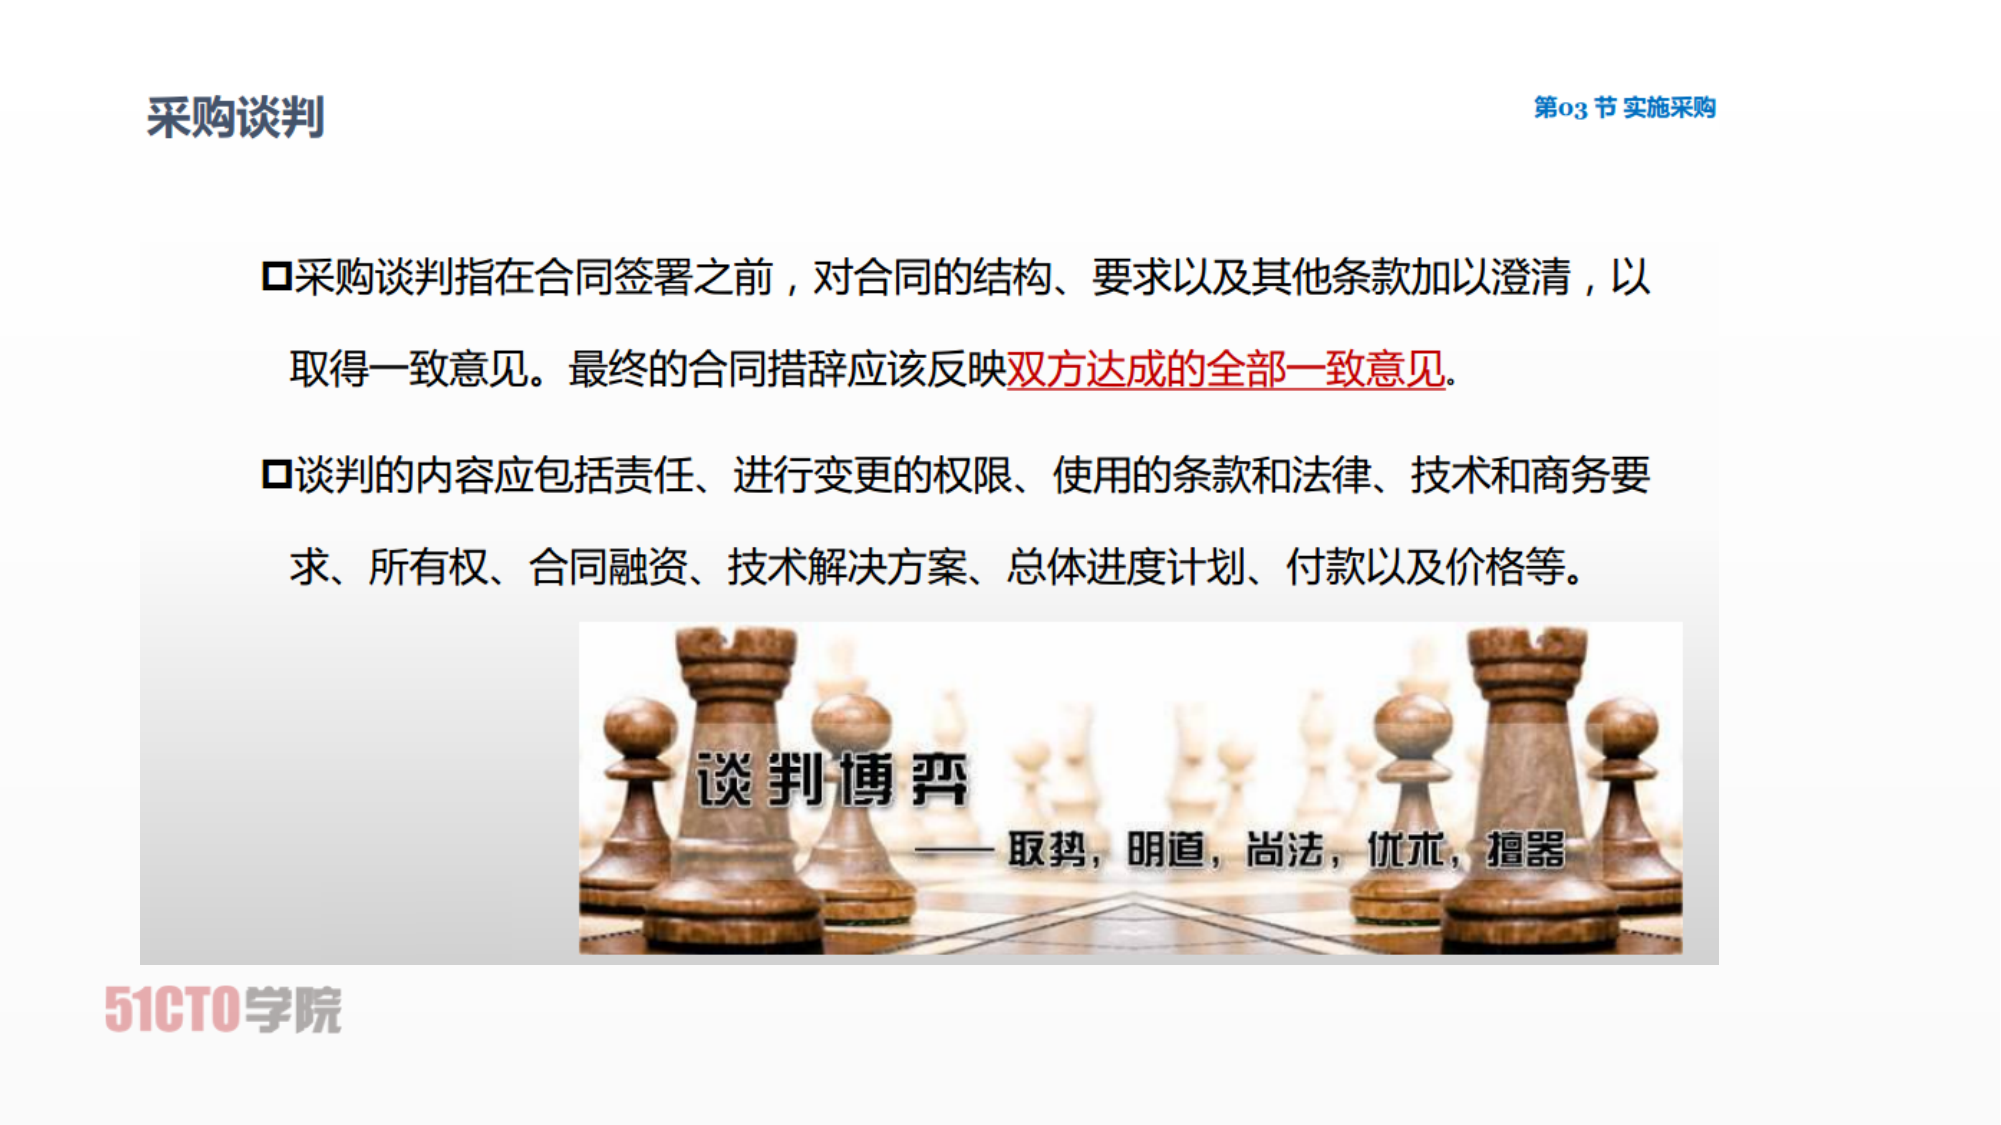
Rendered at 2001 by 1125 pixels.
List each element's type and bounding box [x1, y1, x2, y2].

picture [45, 81, 1719, 1057]
